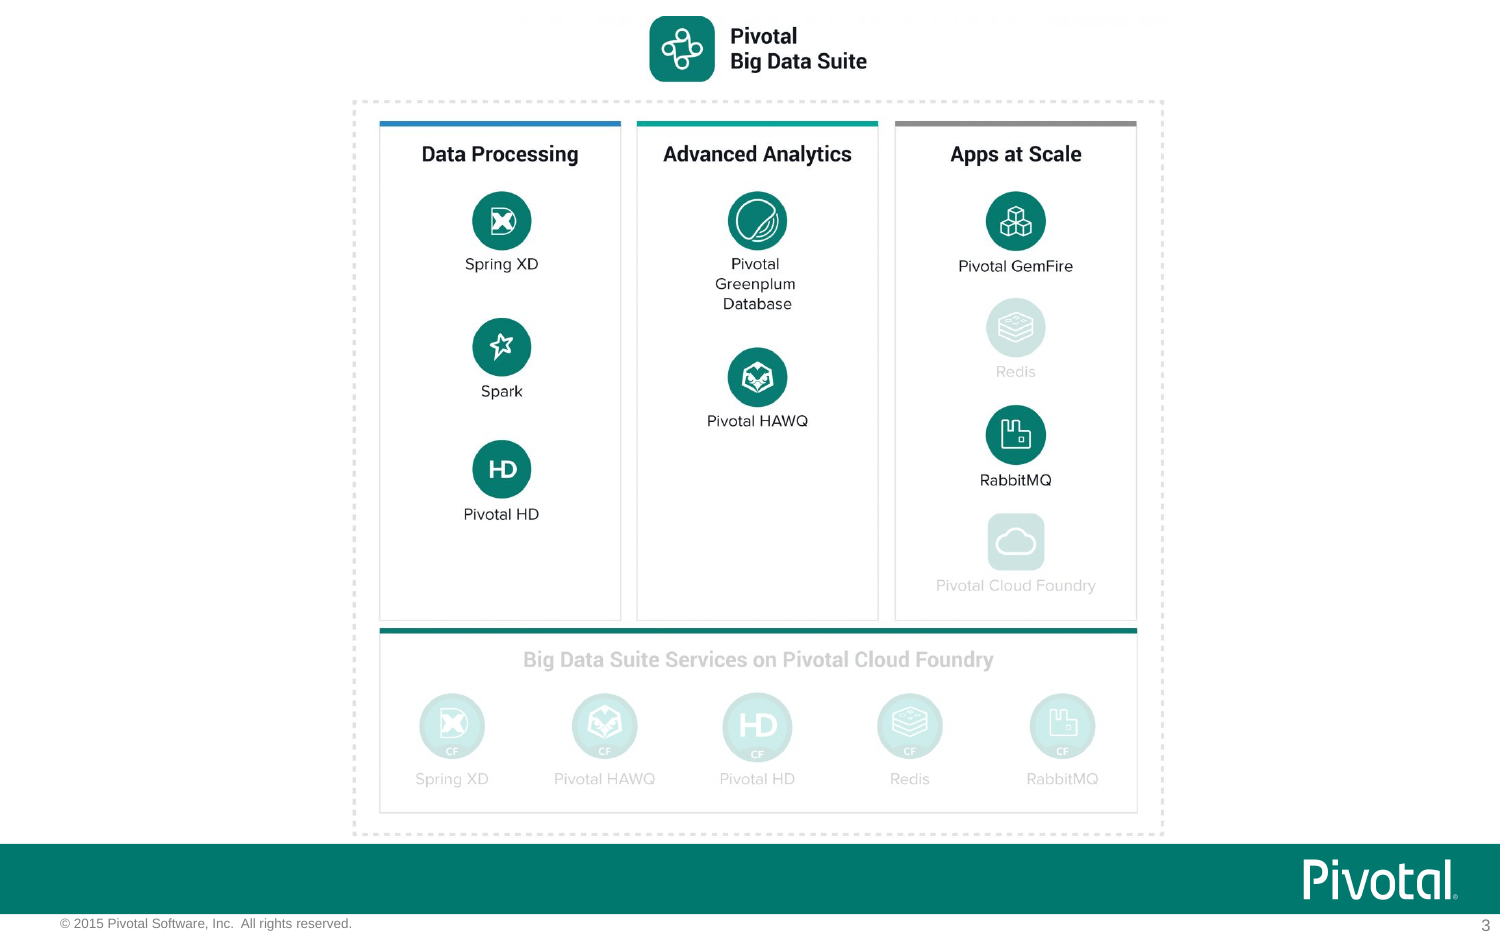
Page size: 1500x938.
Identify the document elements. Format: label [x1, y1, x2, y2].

picture [1290, 853, 1463, 906]
picture [349, 16, 1166, 838]
